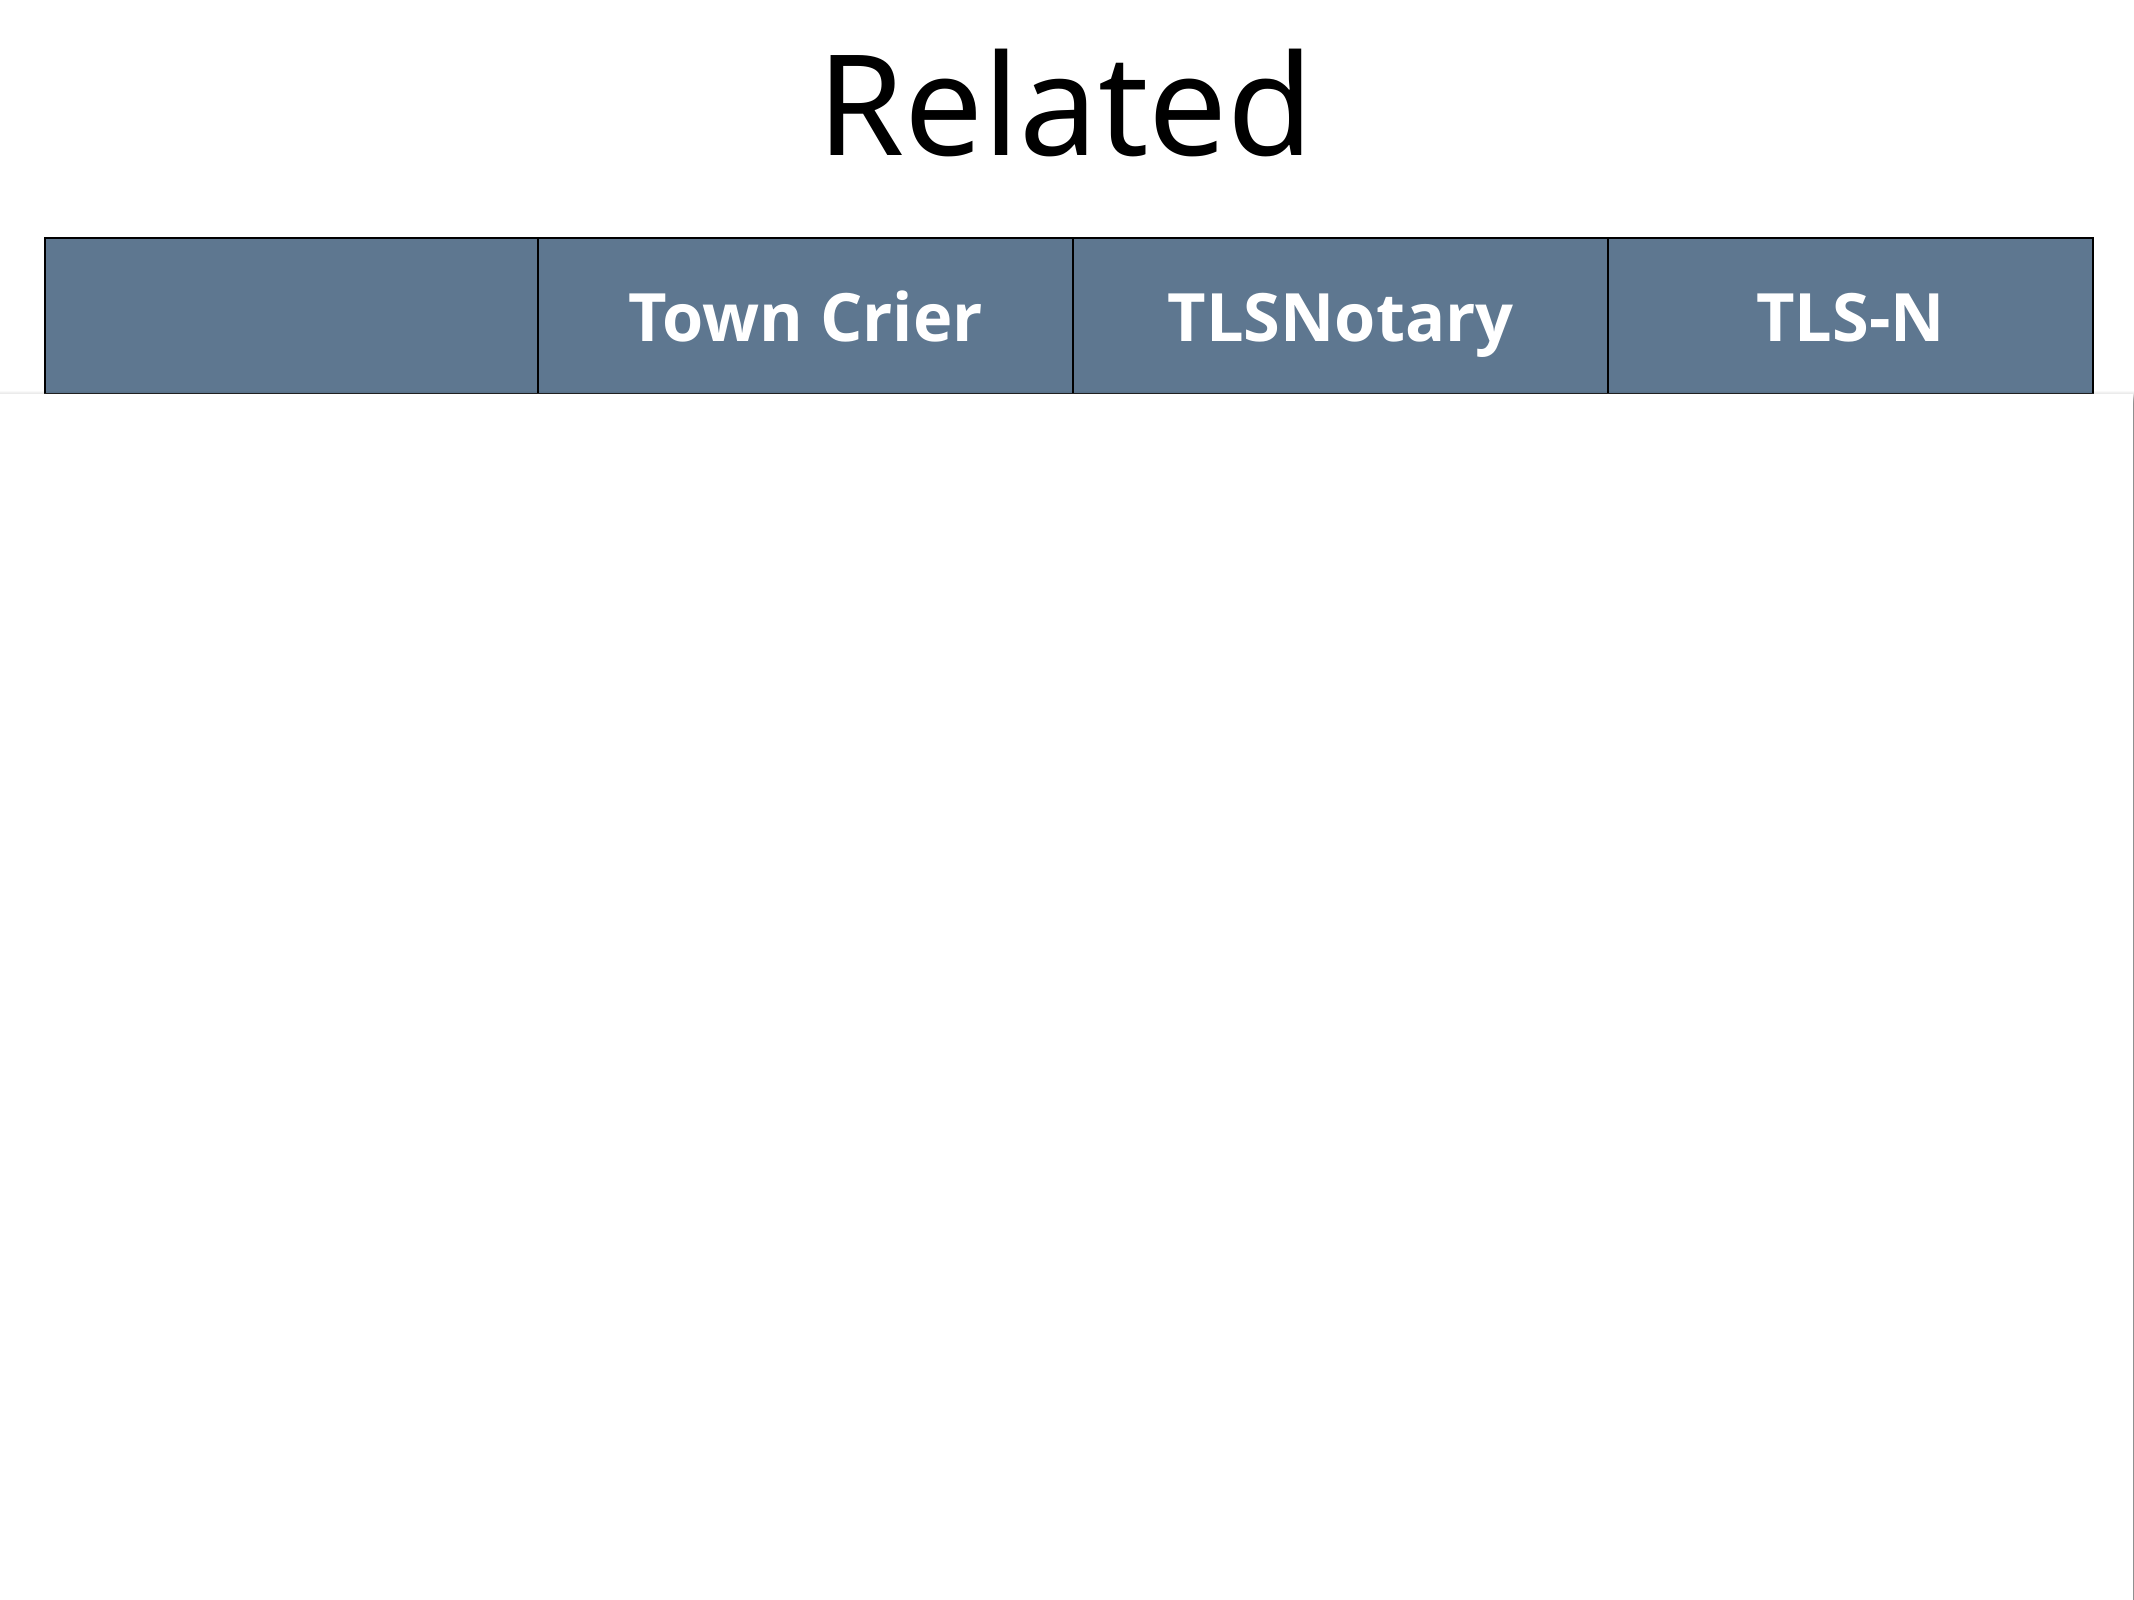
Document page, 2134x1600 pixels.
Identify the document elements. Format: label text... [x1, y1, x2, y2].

text_box [0, 393, 2134, 1600]
table_header Town Crier [539, 239, 1072, 391]
title Related [154, 6, 1977, 193]
table_header [46, 239, 537, 391]
table_header TLS-N [1609, 239, 2092, 391]
table_header TLSNotary [1074, 239, 1607, 391]
